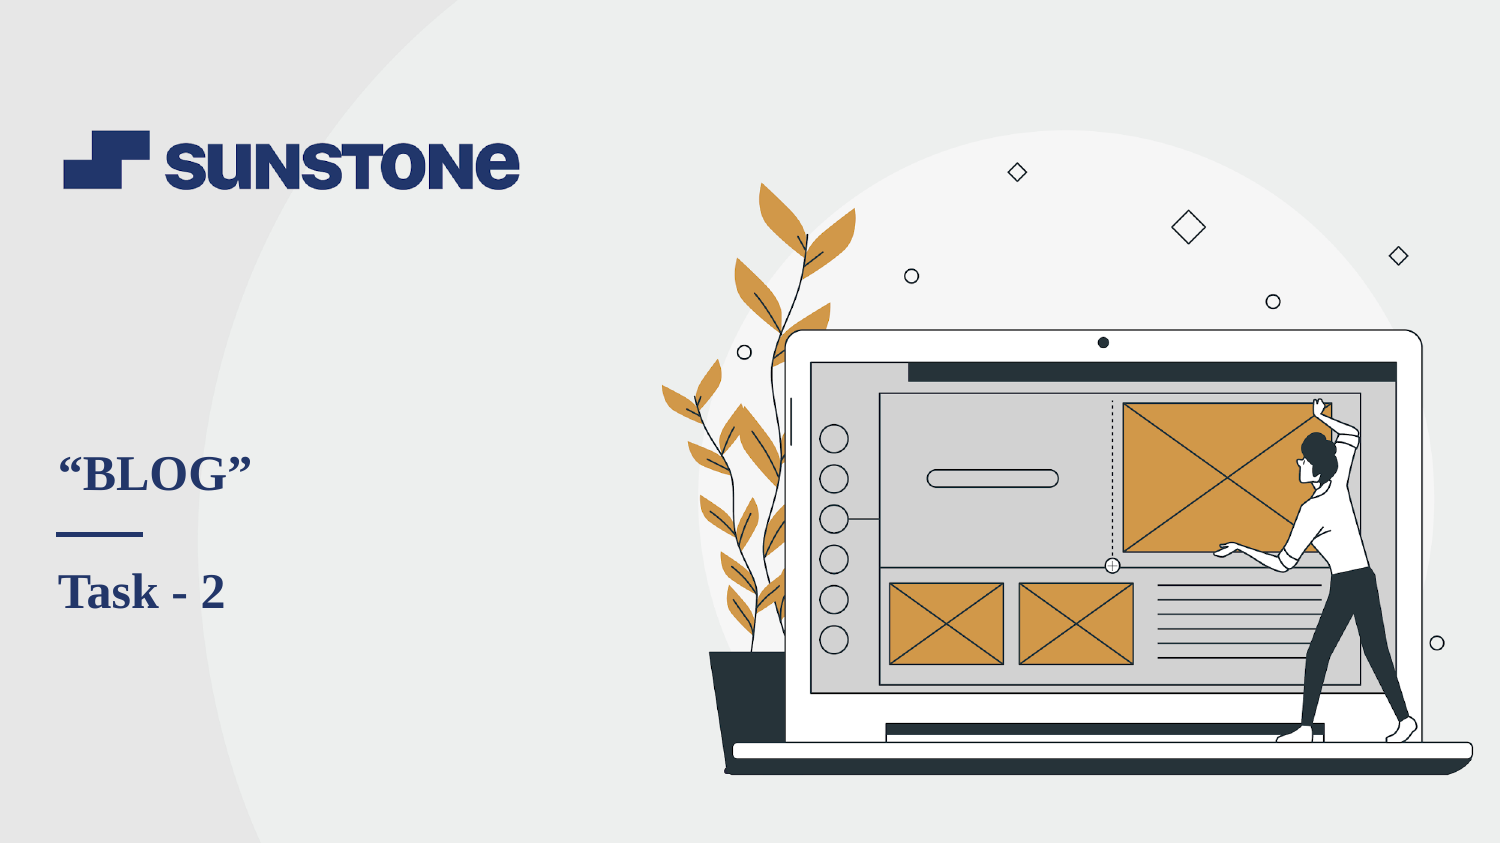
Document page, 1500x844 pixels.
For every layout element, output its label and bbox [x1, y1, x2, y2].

text_box [0, 0, 1475, 801]
picture [0, 0, 1500, 843]
